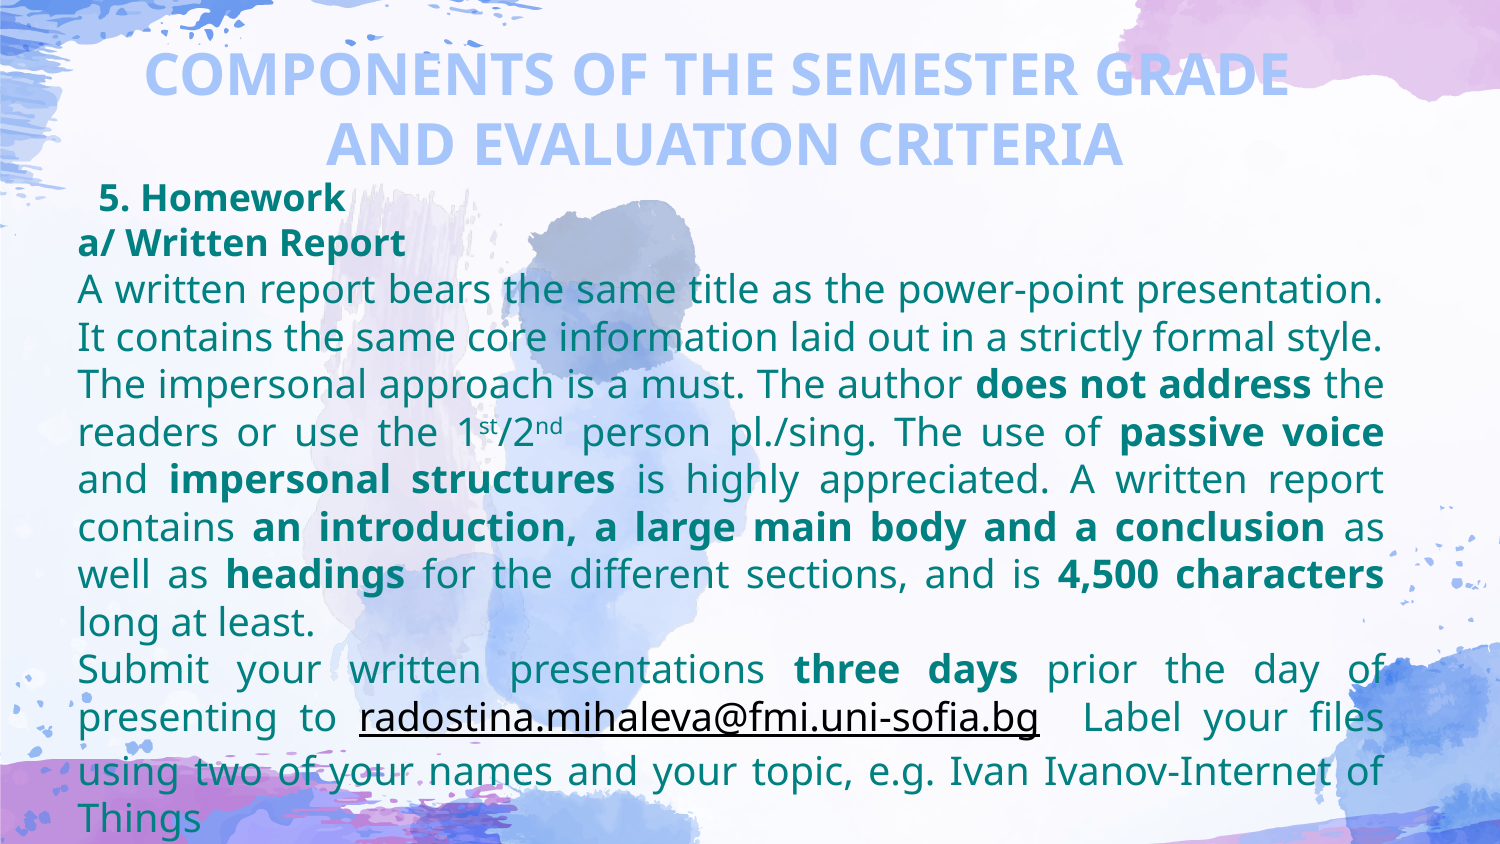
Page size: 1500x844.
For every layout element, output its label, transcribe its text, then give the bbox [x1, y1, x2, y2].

picture [0, 0, 1500, 844]
subtitle 5. Homework a/ Written Report A written report bears the same title as the power-point presentation. It contains the same core information laid out in a strictly formal style. The impersonal approach is a must. The author does not address the readers or use the 1st/2nd person pl./sing. The use of passive voice and impersonal structures is highly appreciated. A written report contains an introduction, a large main body and a conclusion as well as headings for the different sections, and is 4,500 characters long at least. Submit your written presentations three days prior the day of presenting to radostina.mihaleva@fmi.uni-sofia.bg Label your files using two of your names and your topic, e.g. Ivan Ivanov-Internet of Things [62, 159, 1400, 785]
title COMPONENTS OF THE SEMESTER GRADE AND EVALUATION CRITERIA [62, 21, 1388, 159]
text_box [300, 181, 762, 739]
